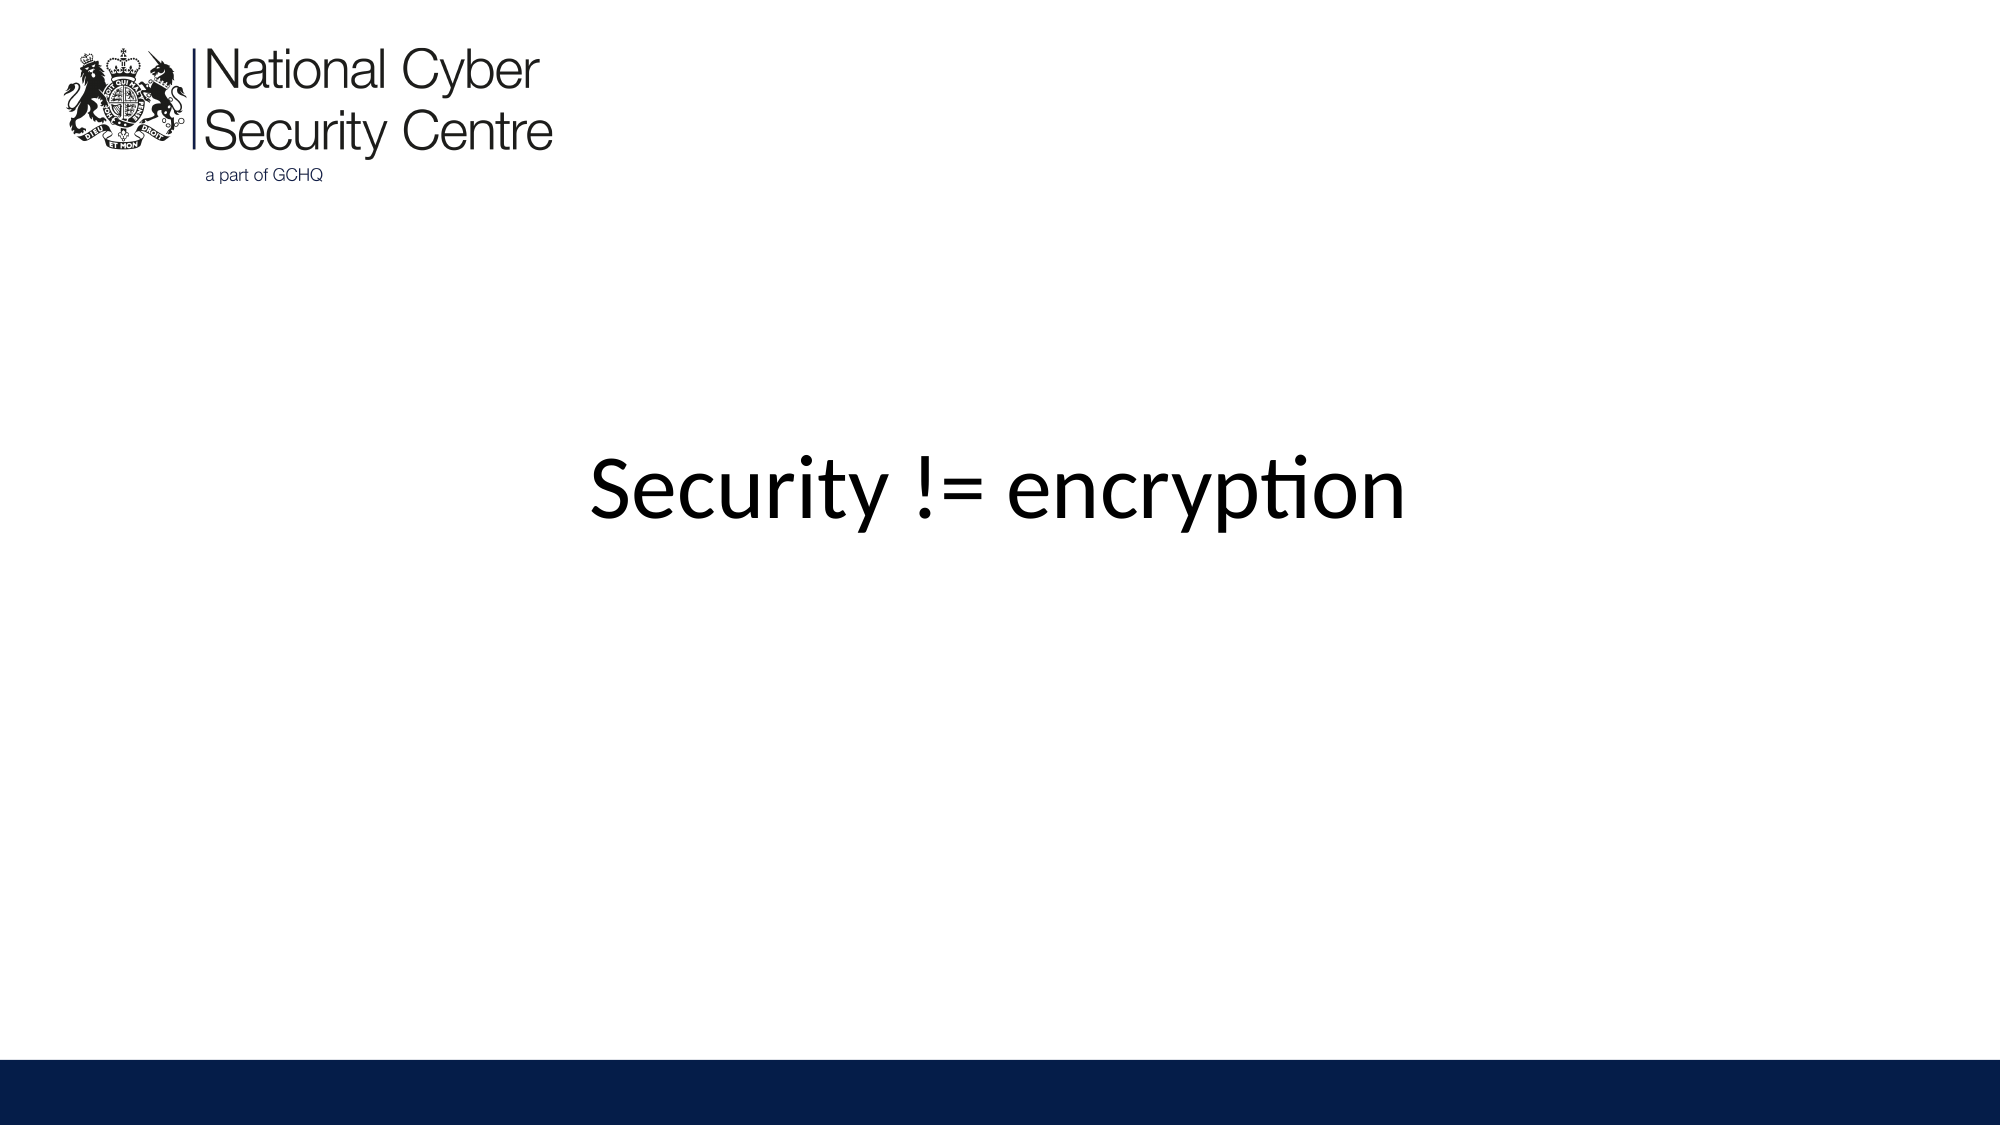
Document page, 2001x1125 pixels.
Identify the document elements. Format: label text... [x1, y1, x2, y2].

picture [27, 3, 589, 229]
list Security != encryption [47, 343, 1952, 1029]
